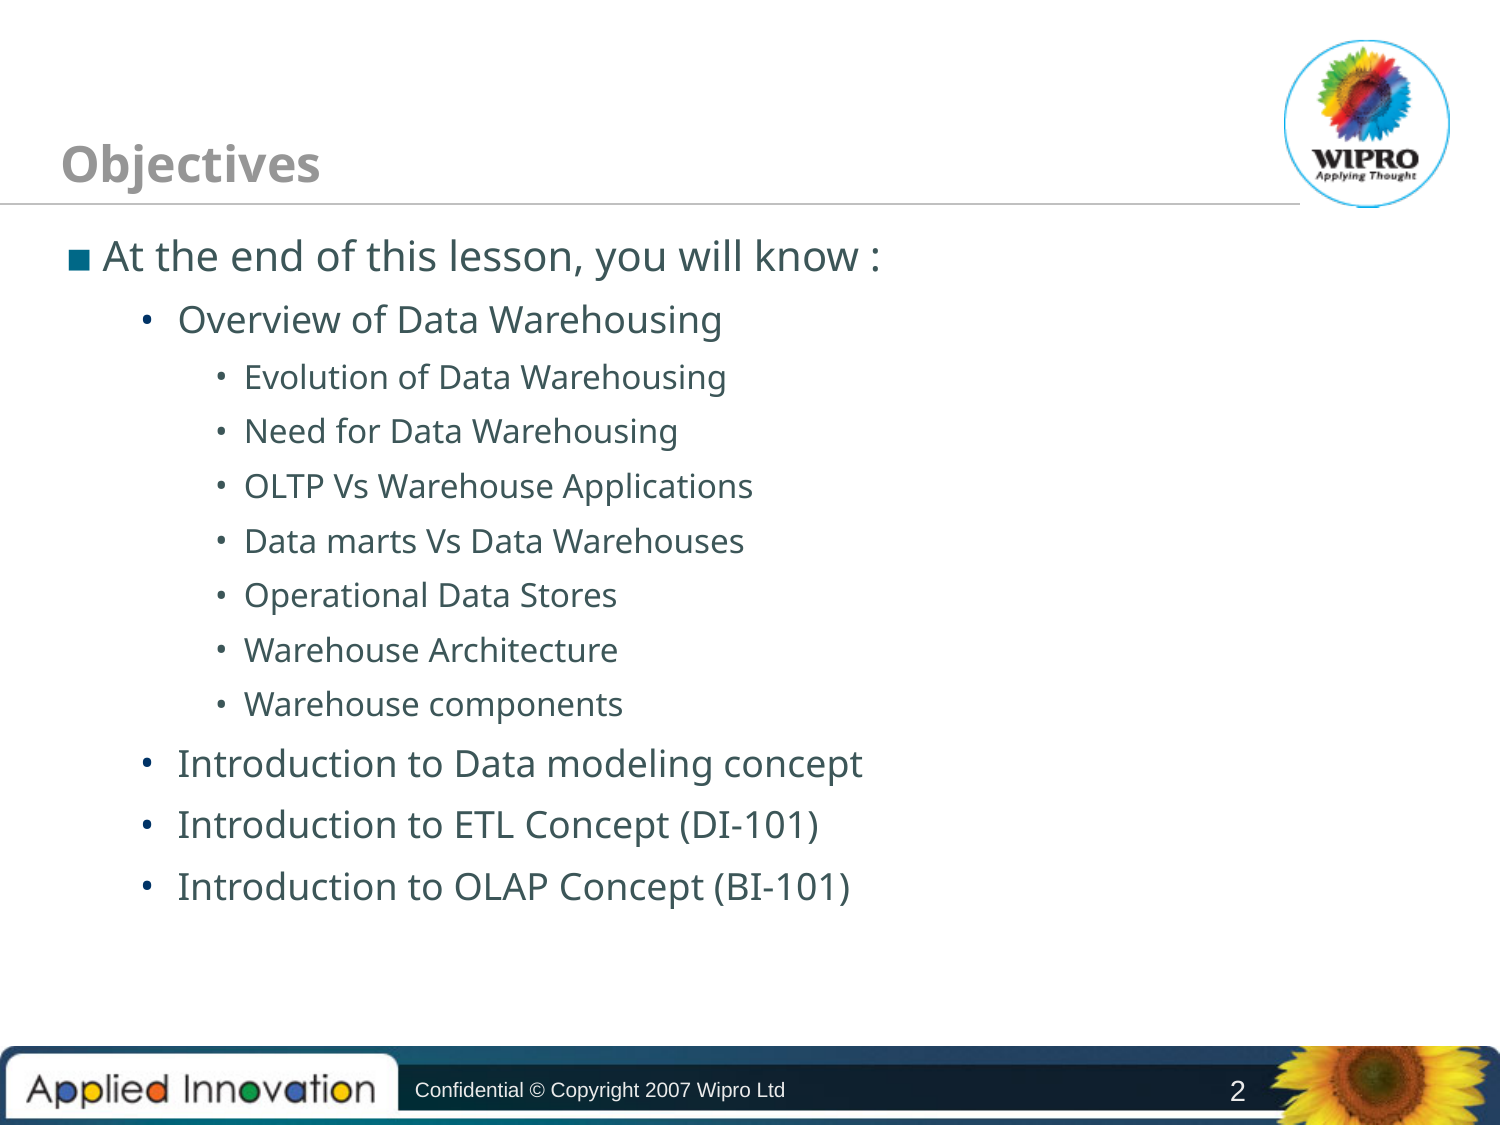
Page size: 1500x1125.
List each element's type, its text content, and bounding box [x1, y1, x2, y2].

picture [1284, 37, 1450, 208]
picture [0, 1046, 1500, 1125]
title Objectives [0, 24, 1300, 200]
footer Confidential © Copyright 2007 Wipro Ltd [399, 1057, 975, 1121]
list At the end of this lesson, you will know : Overview of Data Warehousing Evolution of Data Warehousing Need for Data Warehousing OLTP Vs Warehouse Applications Data marts Vs Data Warehouses Operational Data Stores Warehouse Architecture Warehouse components Introduction to Data modeling concept Introduction to ETL Concept (DI-101) Introduction to OLAP Concept (BI-101) [50, 212, 1450, 1025]
